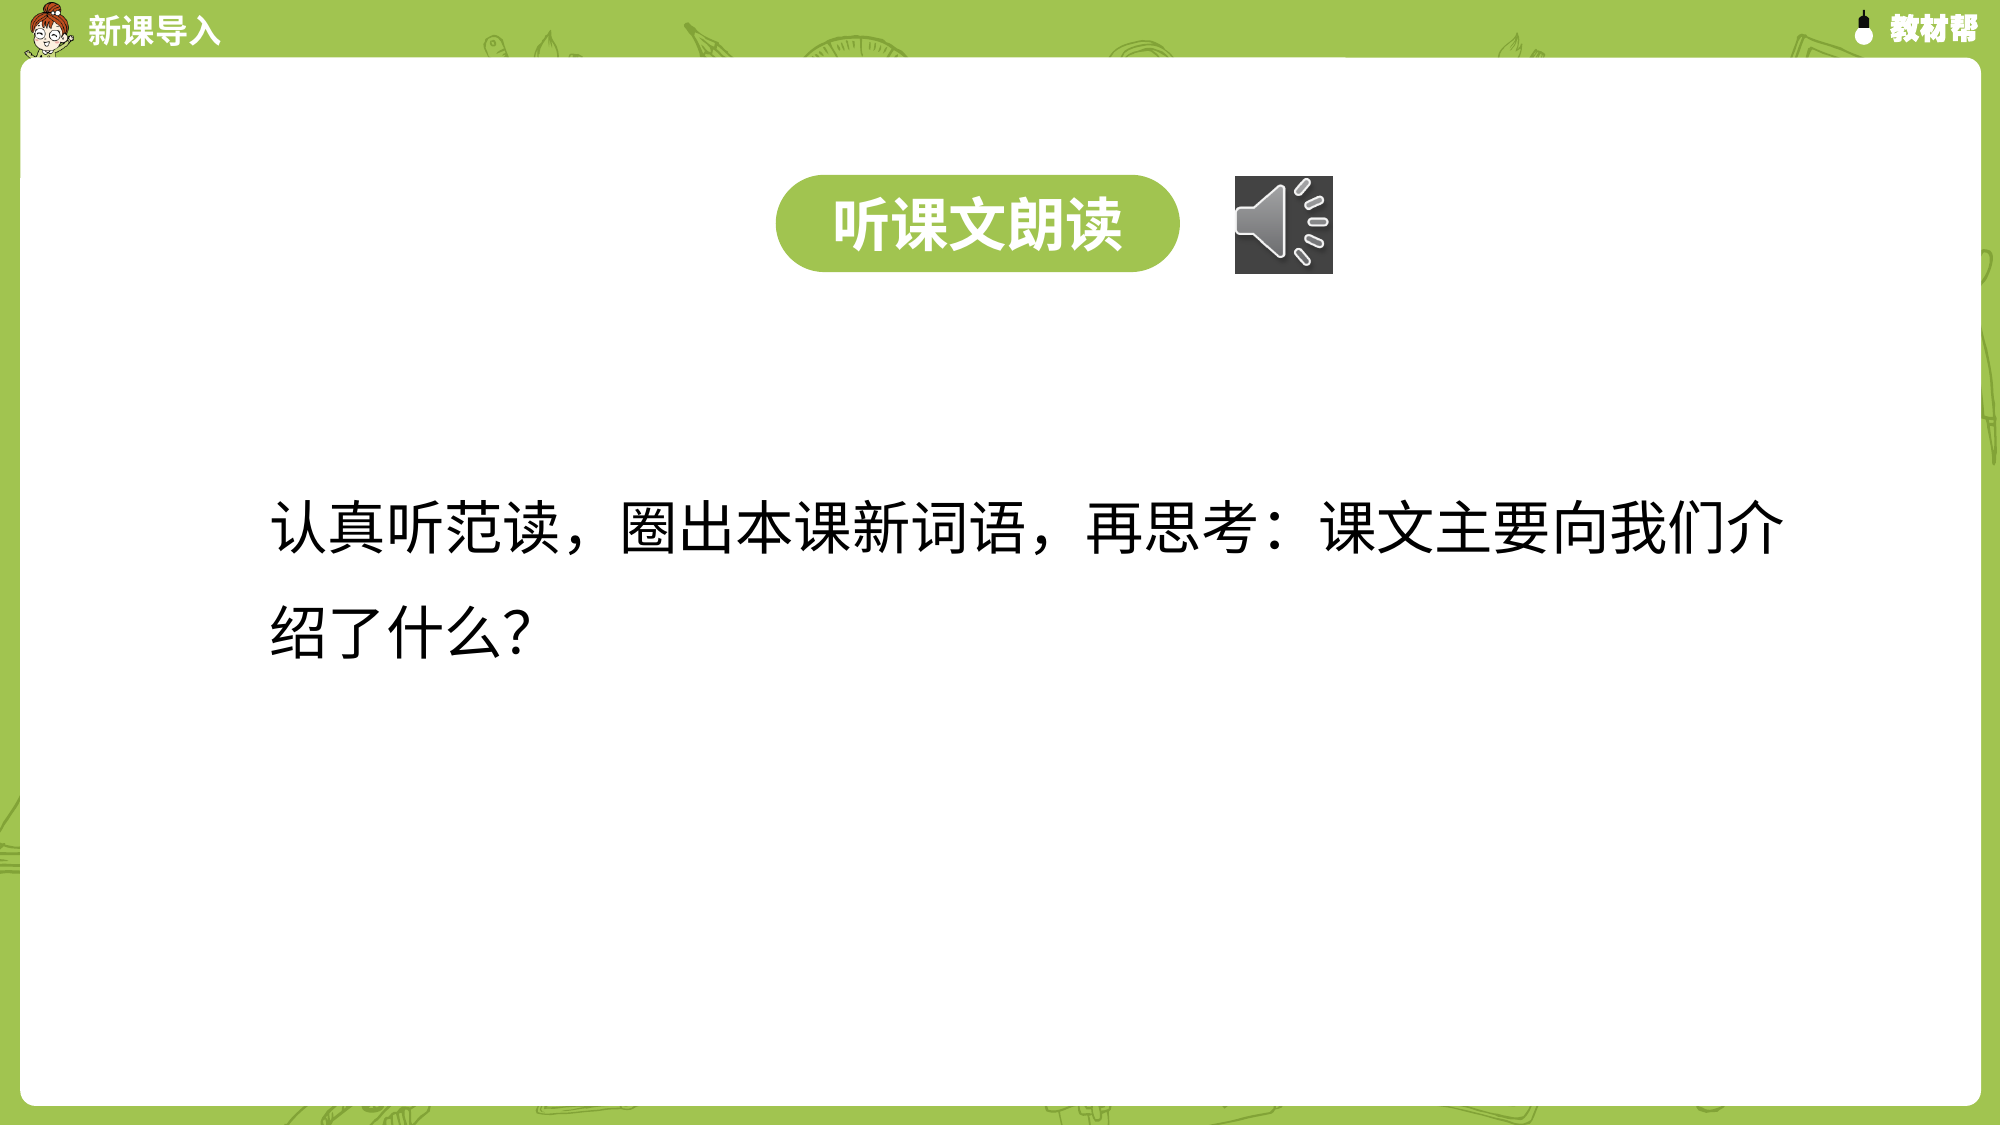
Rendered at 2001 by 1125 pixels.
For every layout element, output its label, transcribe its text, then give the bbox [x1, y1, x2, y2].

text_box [1233, 174, 1334, 275]
text_box 听课文朗读 [774, 173, 1181, 274]
picture [24, 2, 74, 61]
text_box 认真听范读，圈出本课新词语，再思考：课文主要向我们介绍了什么？ [255, 448, 1856, 674]
